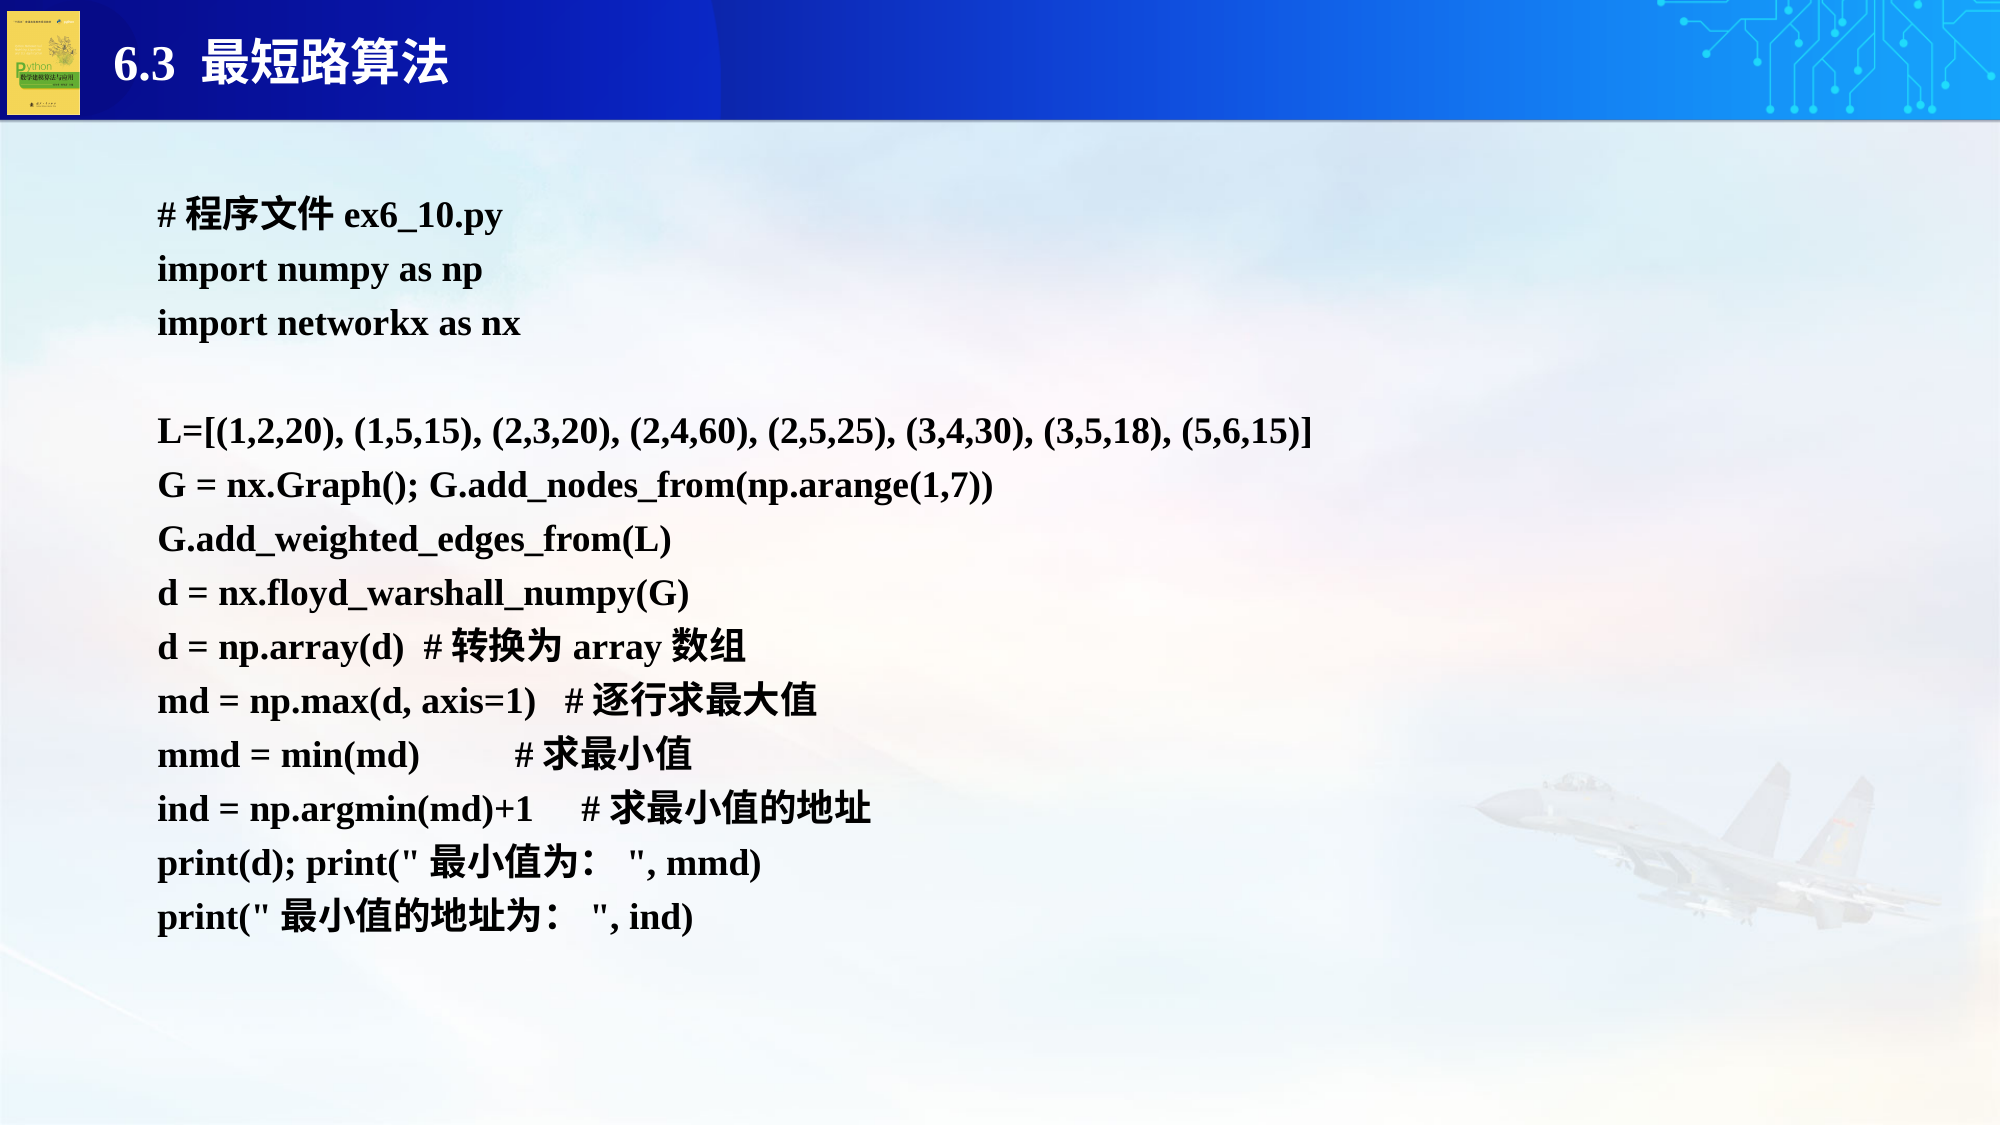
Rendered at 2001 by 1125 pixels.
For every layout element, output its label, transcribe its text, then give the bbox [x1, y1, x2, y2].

list #程序文件ex6_10.py import numpy as np import networkx as nx L=[(1,2,20), (1,5,15), (2,3,20), (2,4,60), (2,5,25), (3,4,30), (3,5,18), (5,6,15)] G = nx.Graph(); G.add_nodes_from(np.arange(1,7)) G.add_weighted_edges_from(L) d = nx.floyd_warshall_numpy(G) d = np.array(d) #转换为array数组 md = np.max(d, axis=1) #逐行求最大值 mmd = min(md) #求最小值 ind = np.argmin(md)+1 #求最小值的地址 print(d); print("最小值为：", mmd) print("最小值的地址为：", ind) [98, 173, 1942, 1068]
picture [0, 0, 2000, 1125]
